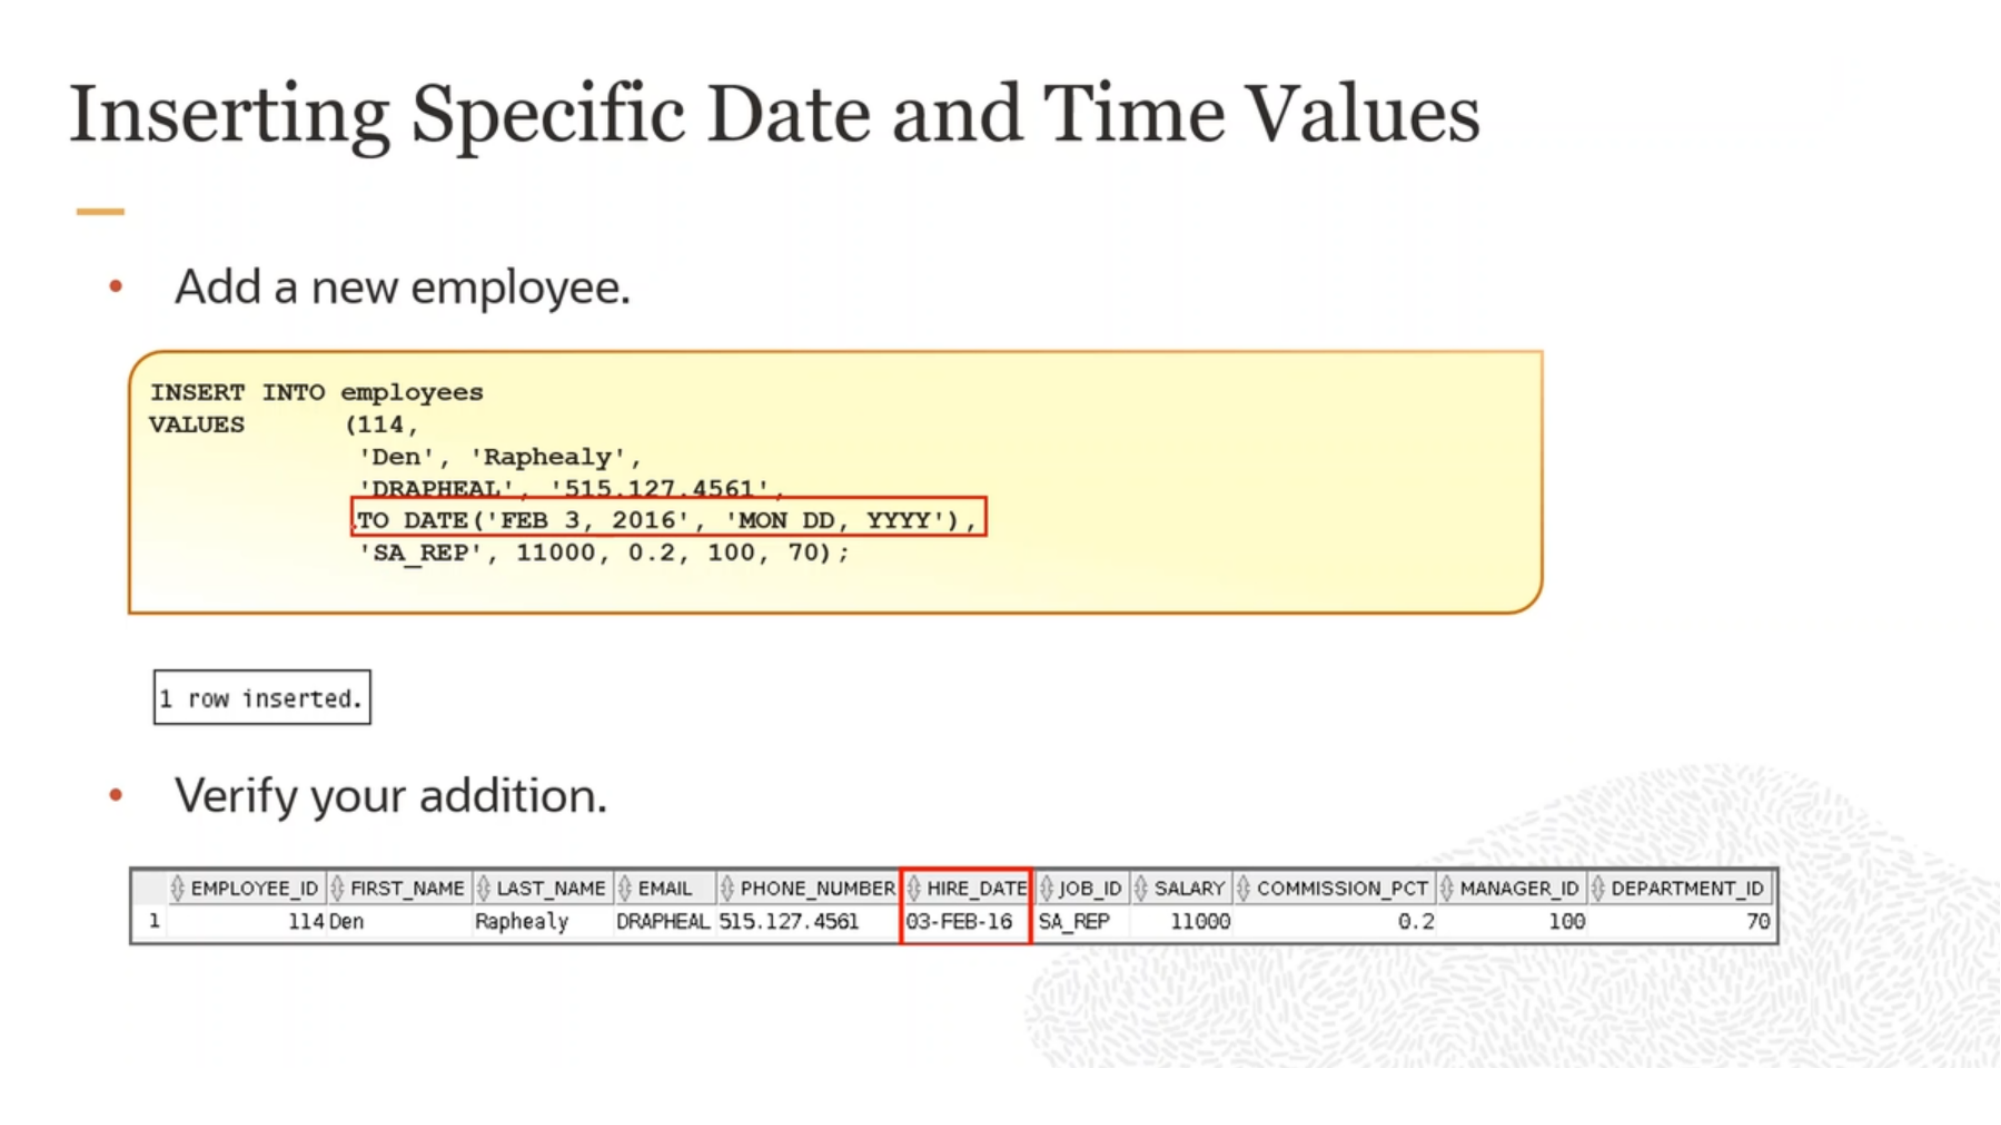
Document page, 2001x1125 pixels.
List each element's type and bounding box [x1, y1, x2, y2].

picture [0, 56, 2000, 1068]
